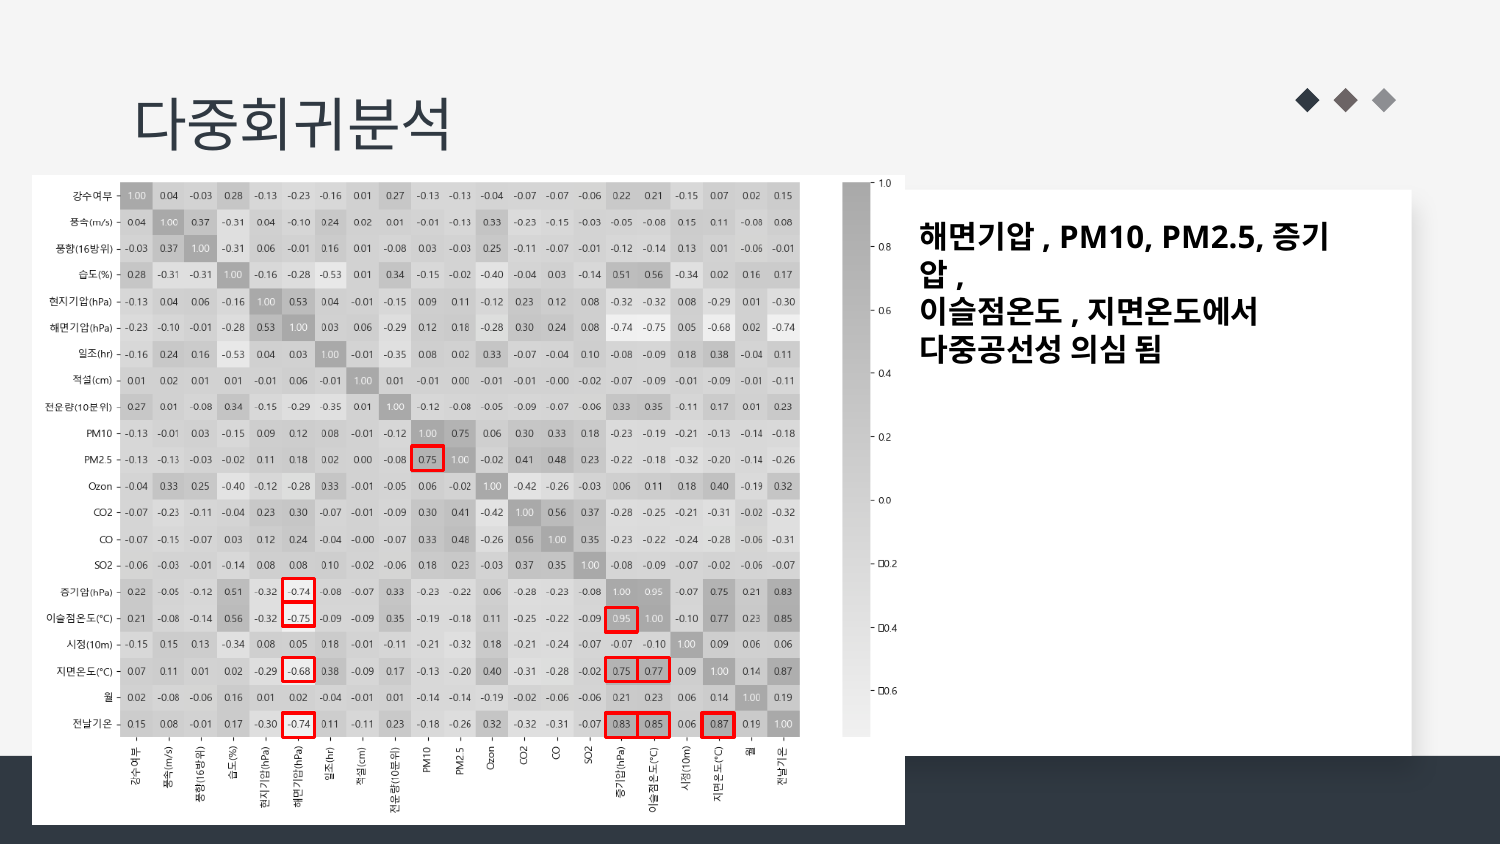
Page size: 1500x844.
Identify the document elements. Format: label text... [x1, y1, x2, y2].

text_box 해면기압, PM10, PM2.5,증기압, 이슬점온도,지면온도에서 다중공선성 의심 됨 [909, 202, 1384, 383]
title 다중회귀분석 [118, 72, 1382, 167]
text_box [1295, 87, 1397, 113]
picture [32, 175, 905, 826]
